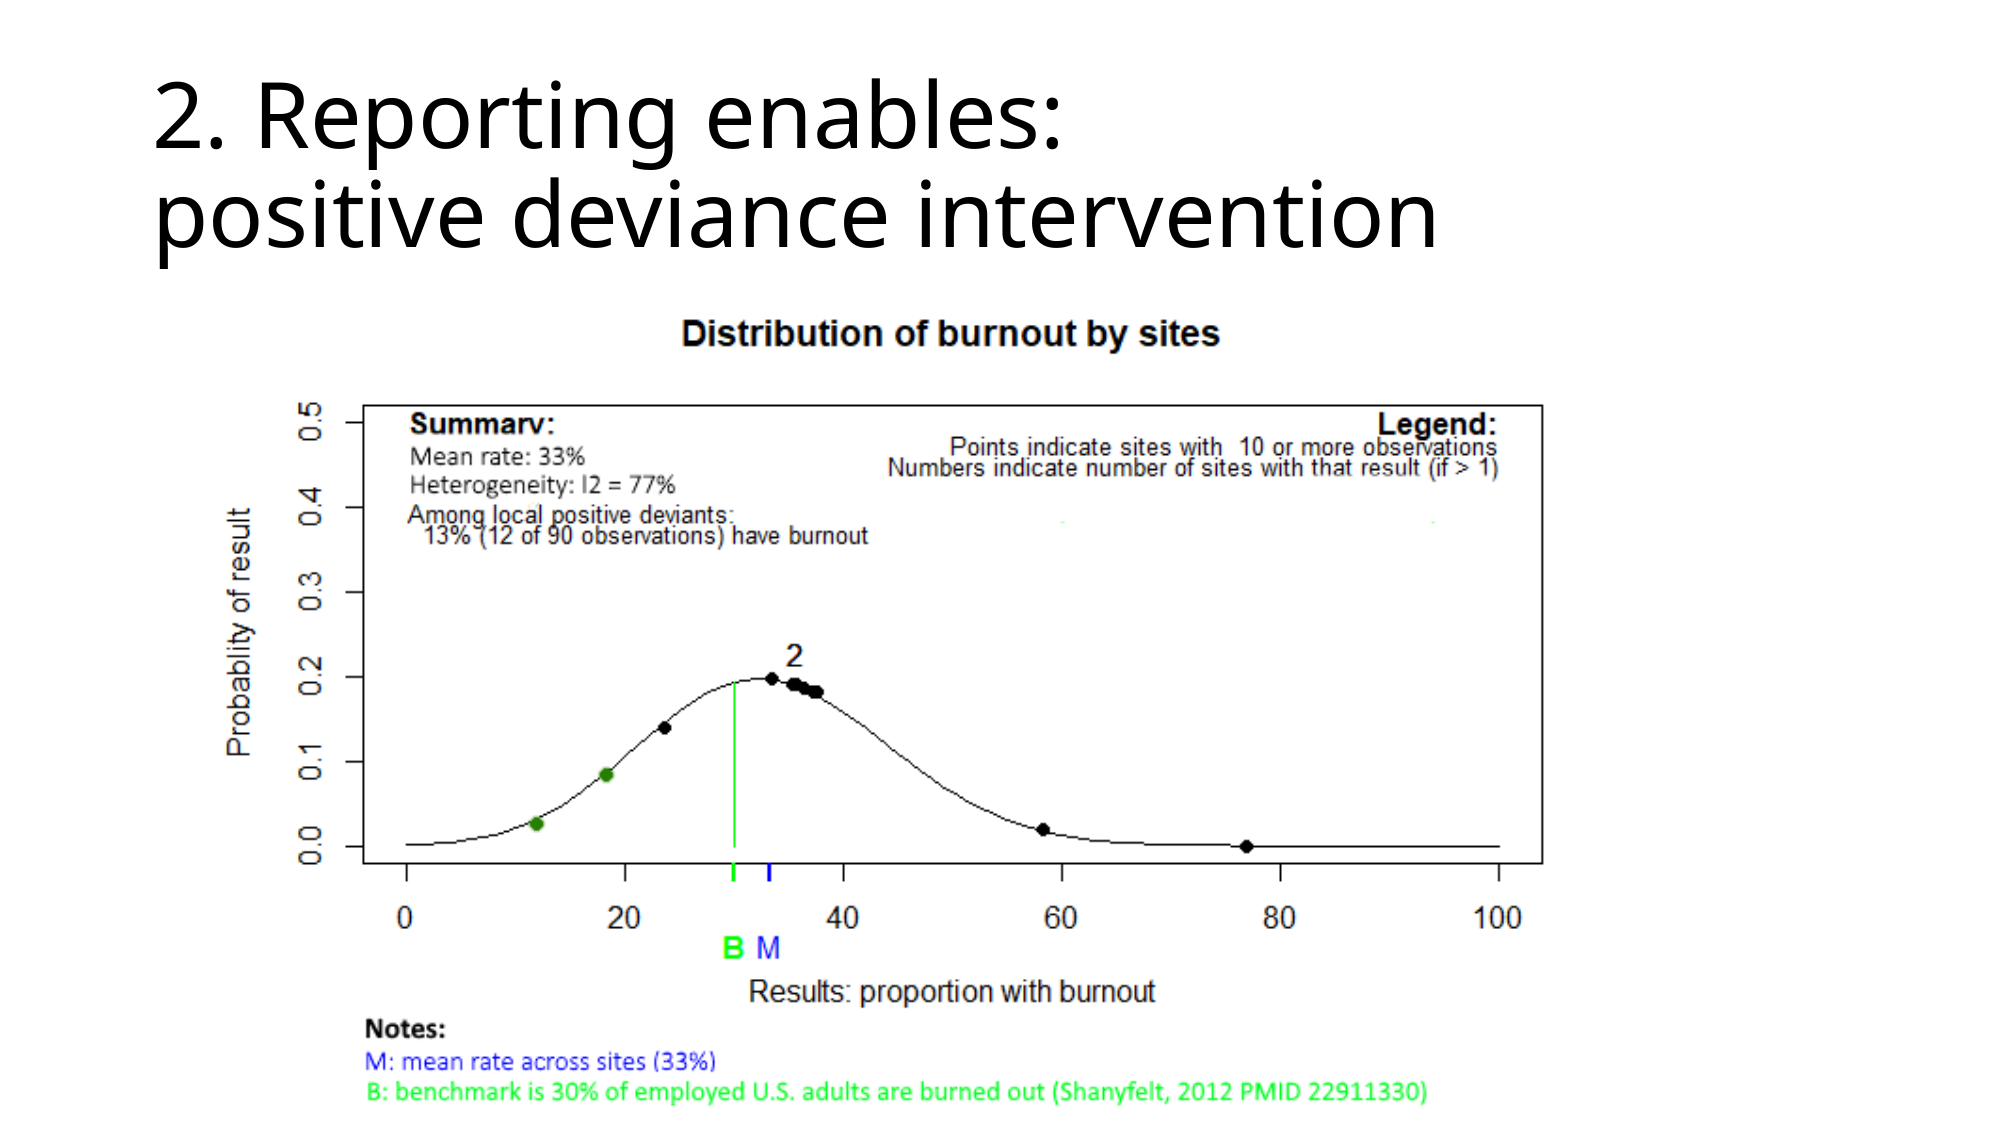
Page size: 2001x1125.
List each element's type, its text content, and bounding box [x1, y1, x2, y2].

title 2. Reporting enables: positive deviance intervention [137, 59, 1863, 278]
picture [216, 258, 1619, 1125]
